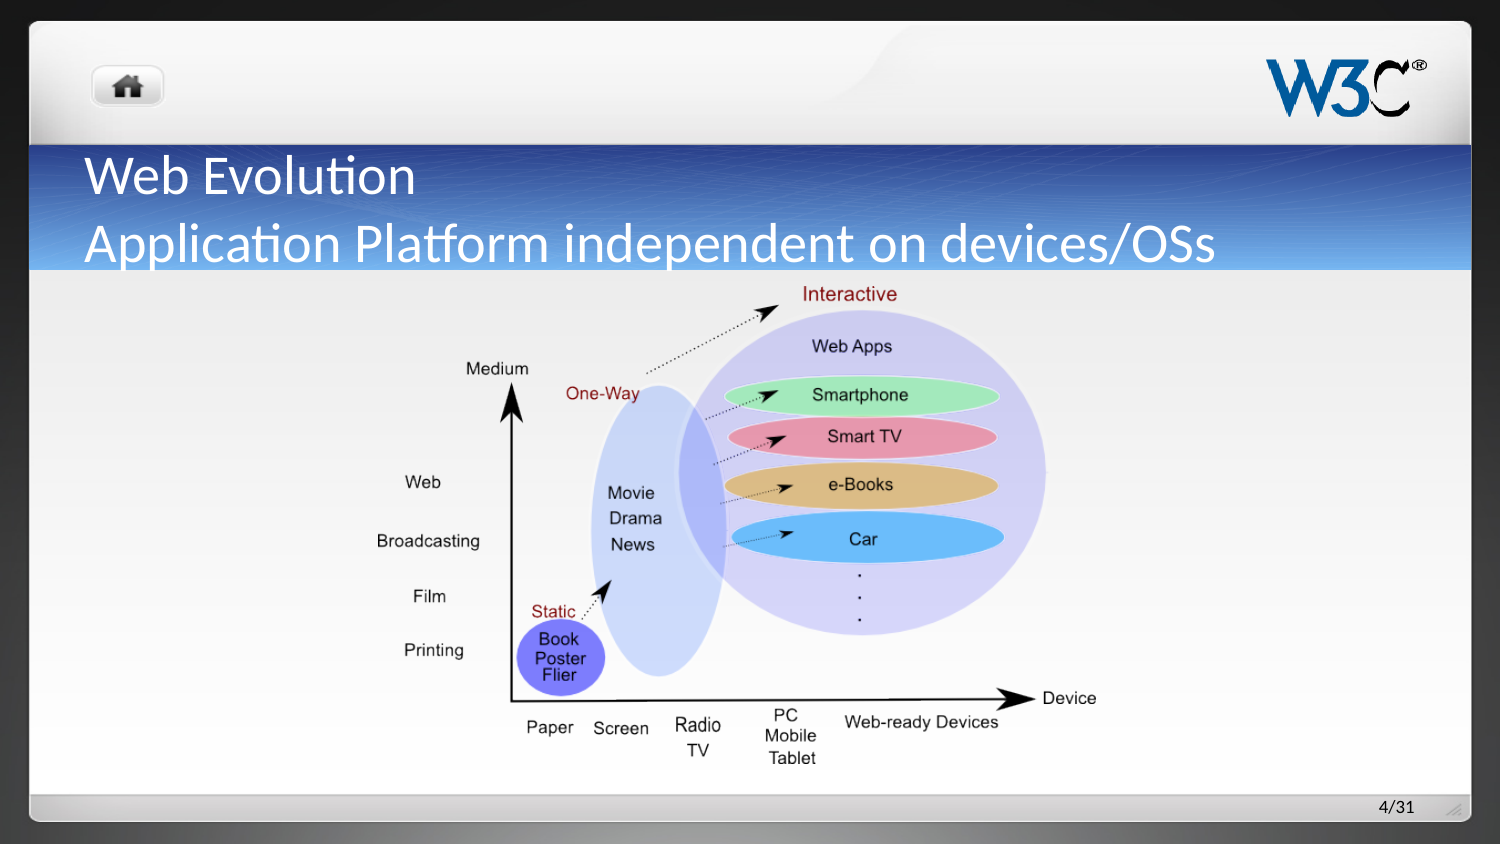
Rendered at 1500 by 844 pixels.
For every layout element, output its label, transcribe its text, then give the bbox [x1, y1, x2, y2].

picture [0, 0, 1500, 844]
title Web Evolution Application Platform independent on devices/OSs [69, 130, 1433, 246]
slide_number 4/31 [1342, 789, 1430, 823]
